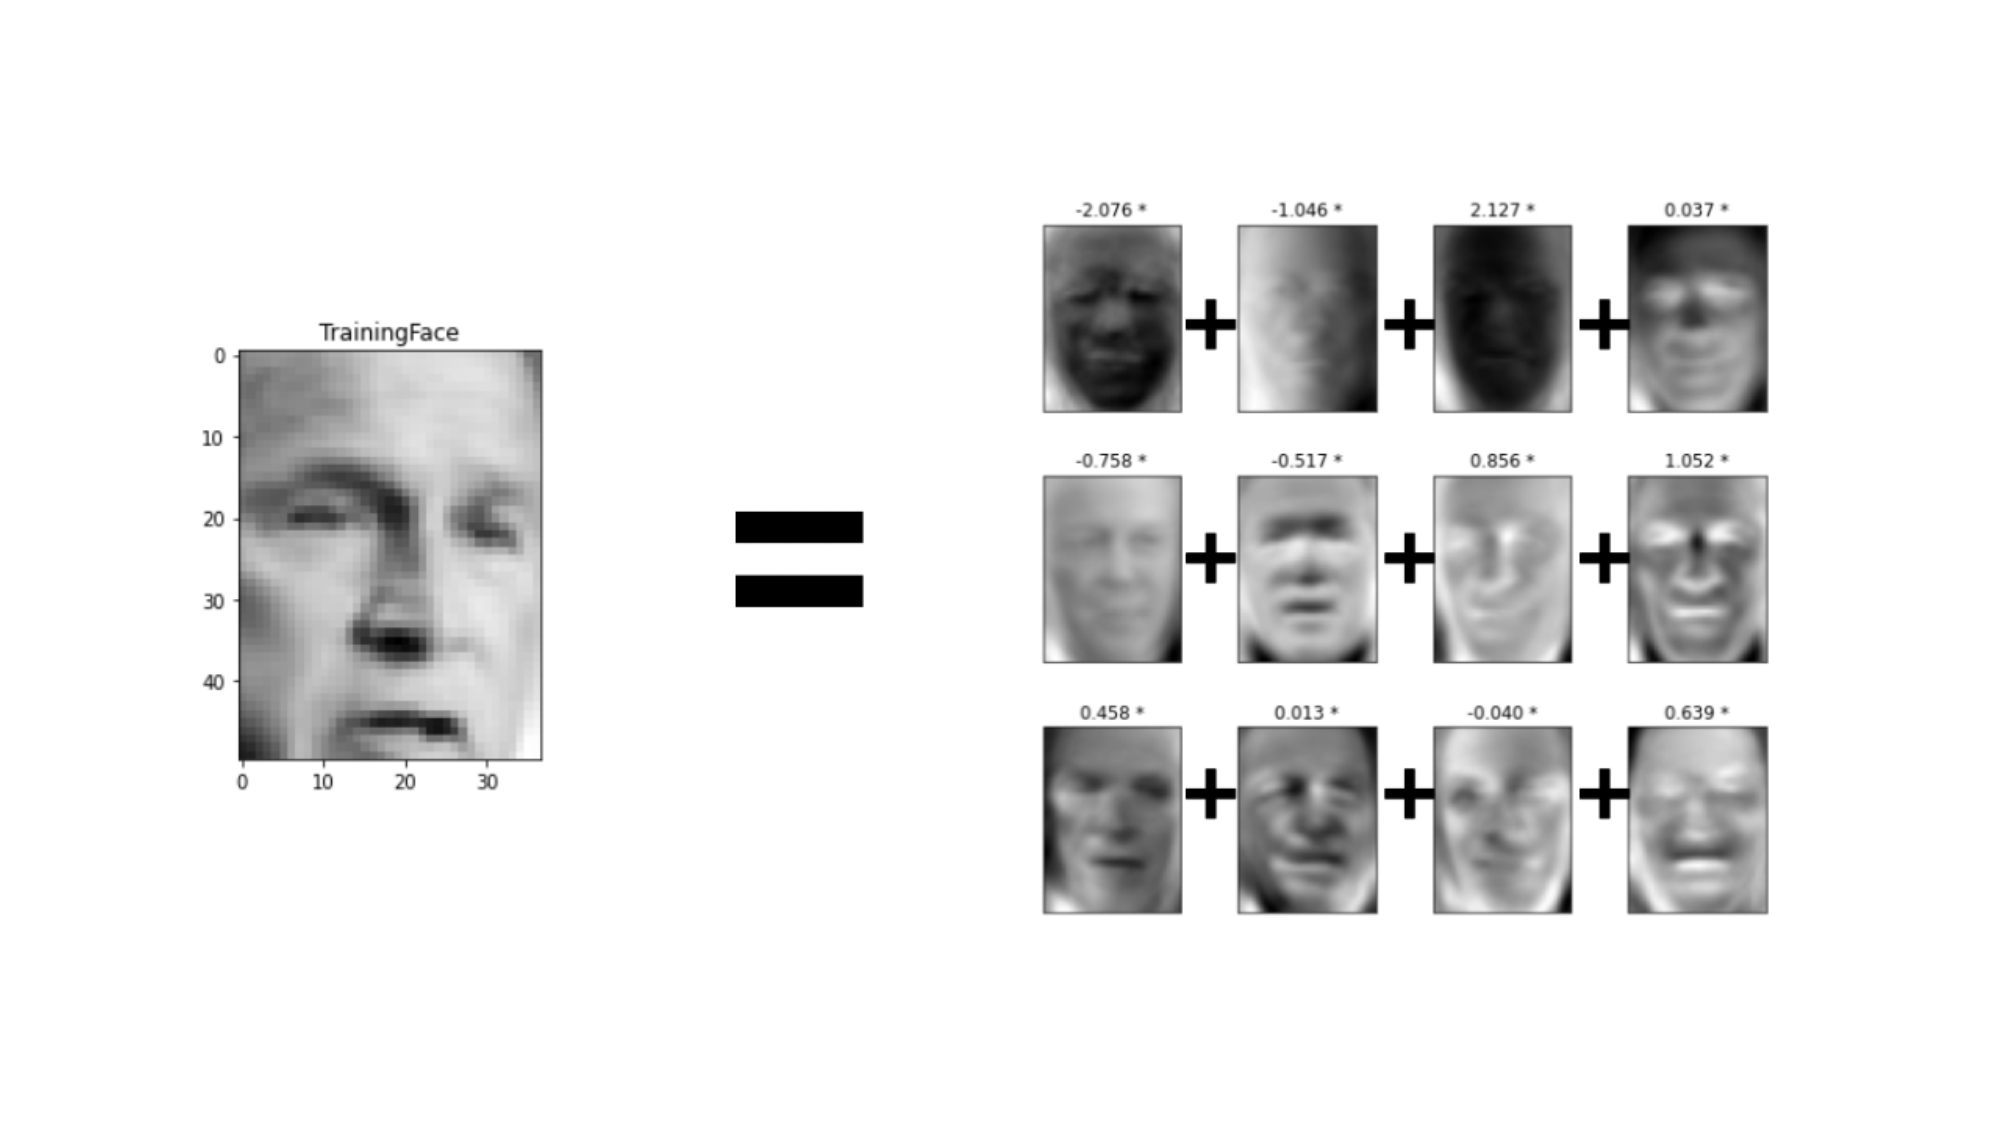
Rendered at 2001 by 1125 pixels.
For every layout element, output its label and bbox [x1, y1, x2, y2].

picture [191, 185, 1809, 940]
